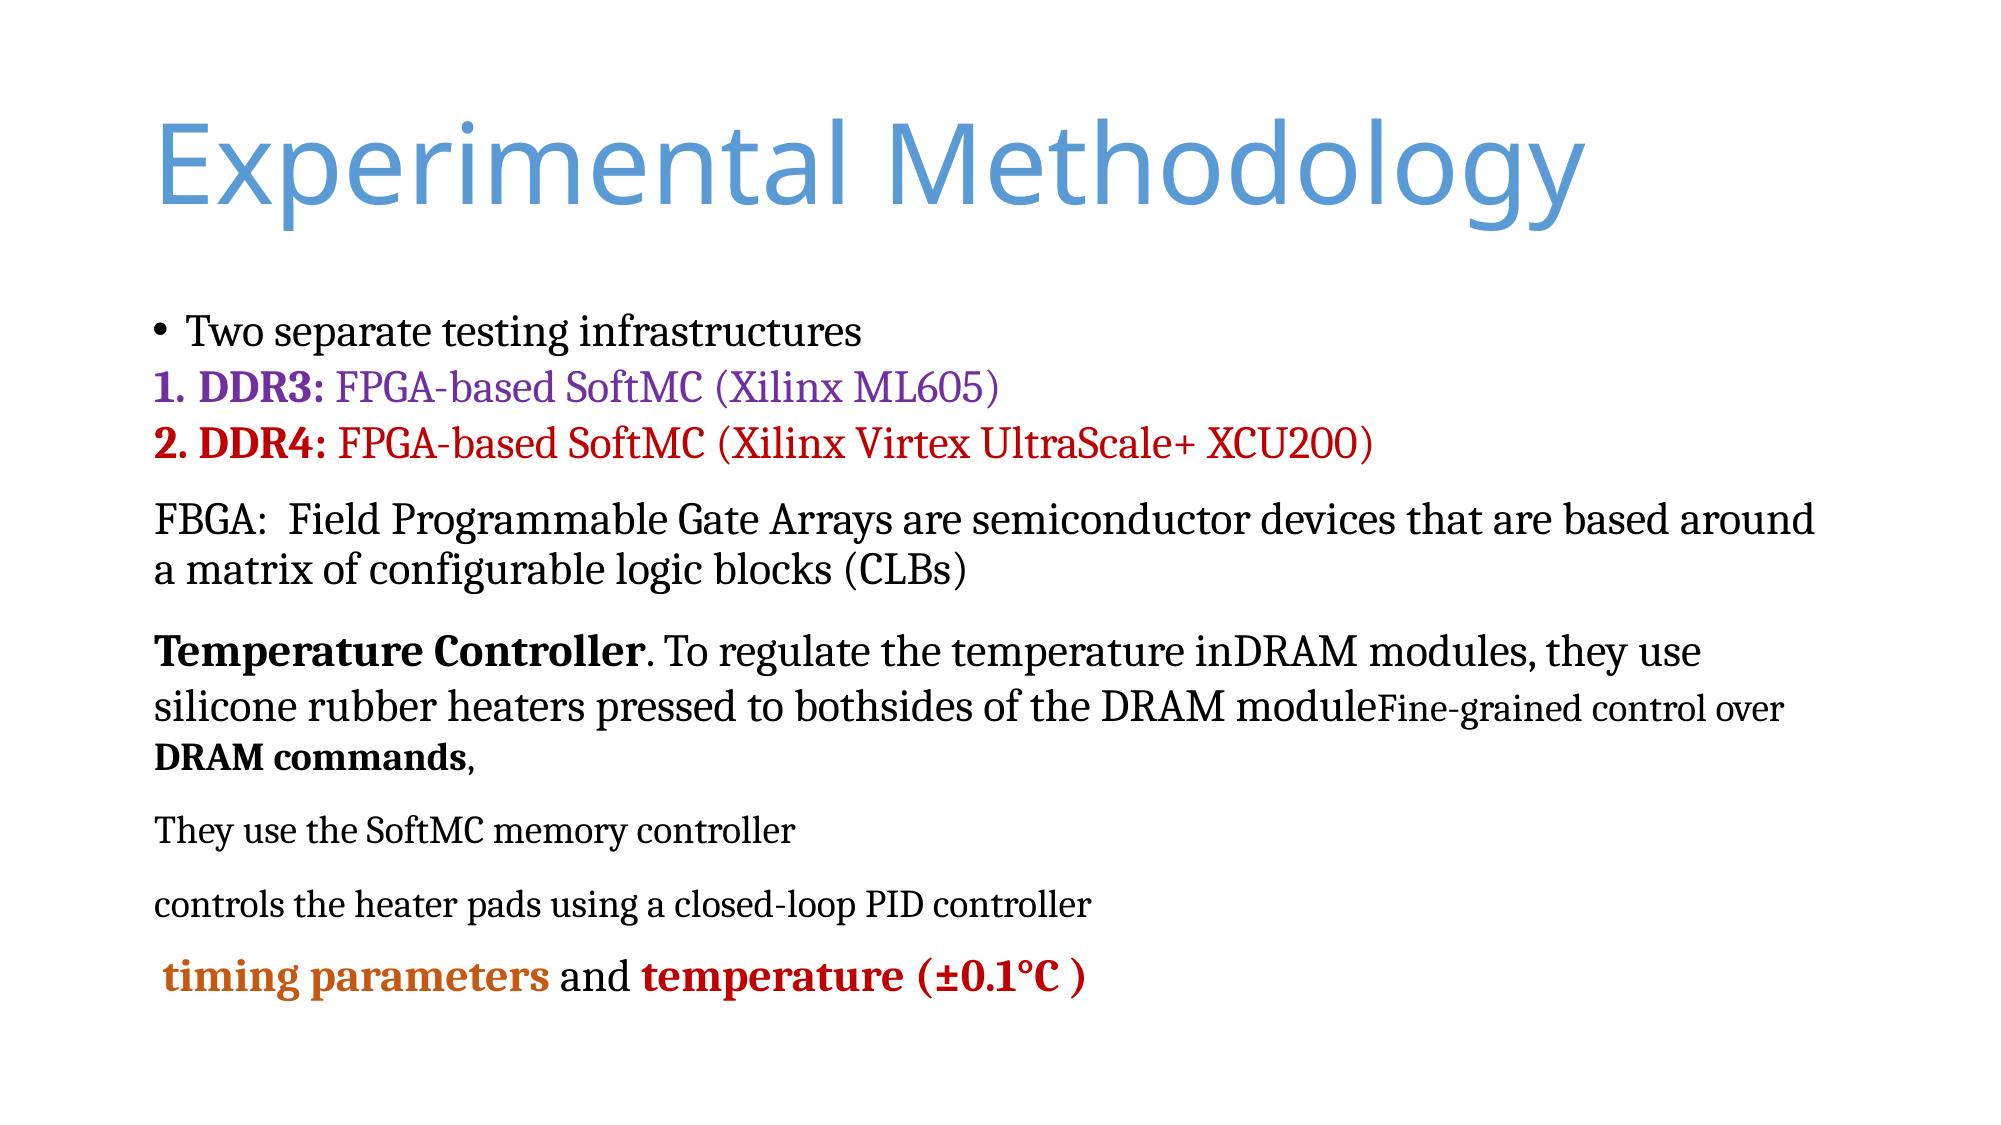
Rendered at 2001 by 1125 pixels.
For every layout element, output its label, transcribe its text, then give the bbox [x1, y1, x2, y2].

list Two separate testing infrastructures DDR3: FPGA-based SoftMC (Xilinx ML605) DDR4: FPGA-based SoftMC (Xilinx Virtex UltraScale+ XCU200) FBGA: Field Programmable Gate Arrays are semiconductor devices that are based around a matrix of configurable logic blocks (CLBs) Temperature Controller. To regulate the temperature inDRAM modules, they use silicone rubber heaters pressed to bothsides of the DRAM moduleFine-grained control over DRAM commands, They use the SoftMC memory controller controls the heater pads using a closed-loop PID controller timing parameters and temperature (±0.1°C ) [137, 299, 1863, 1014]
title Experimental Methodology [137, 59, 1863, 278]
